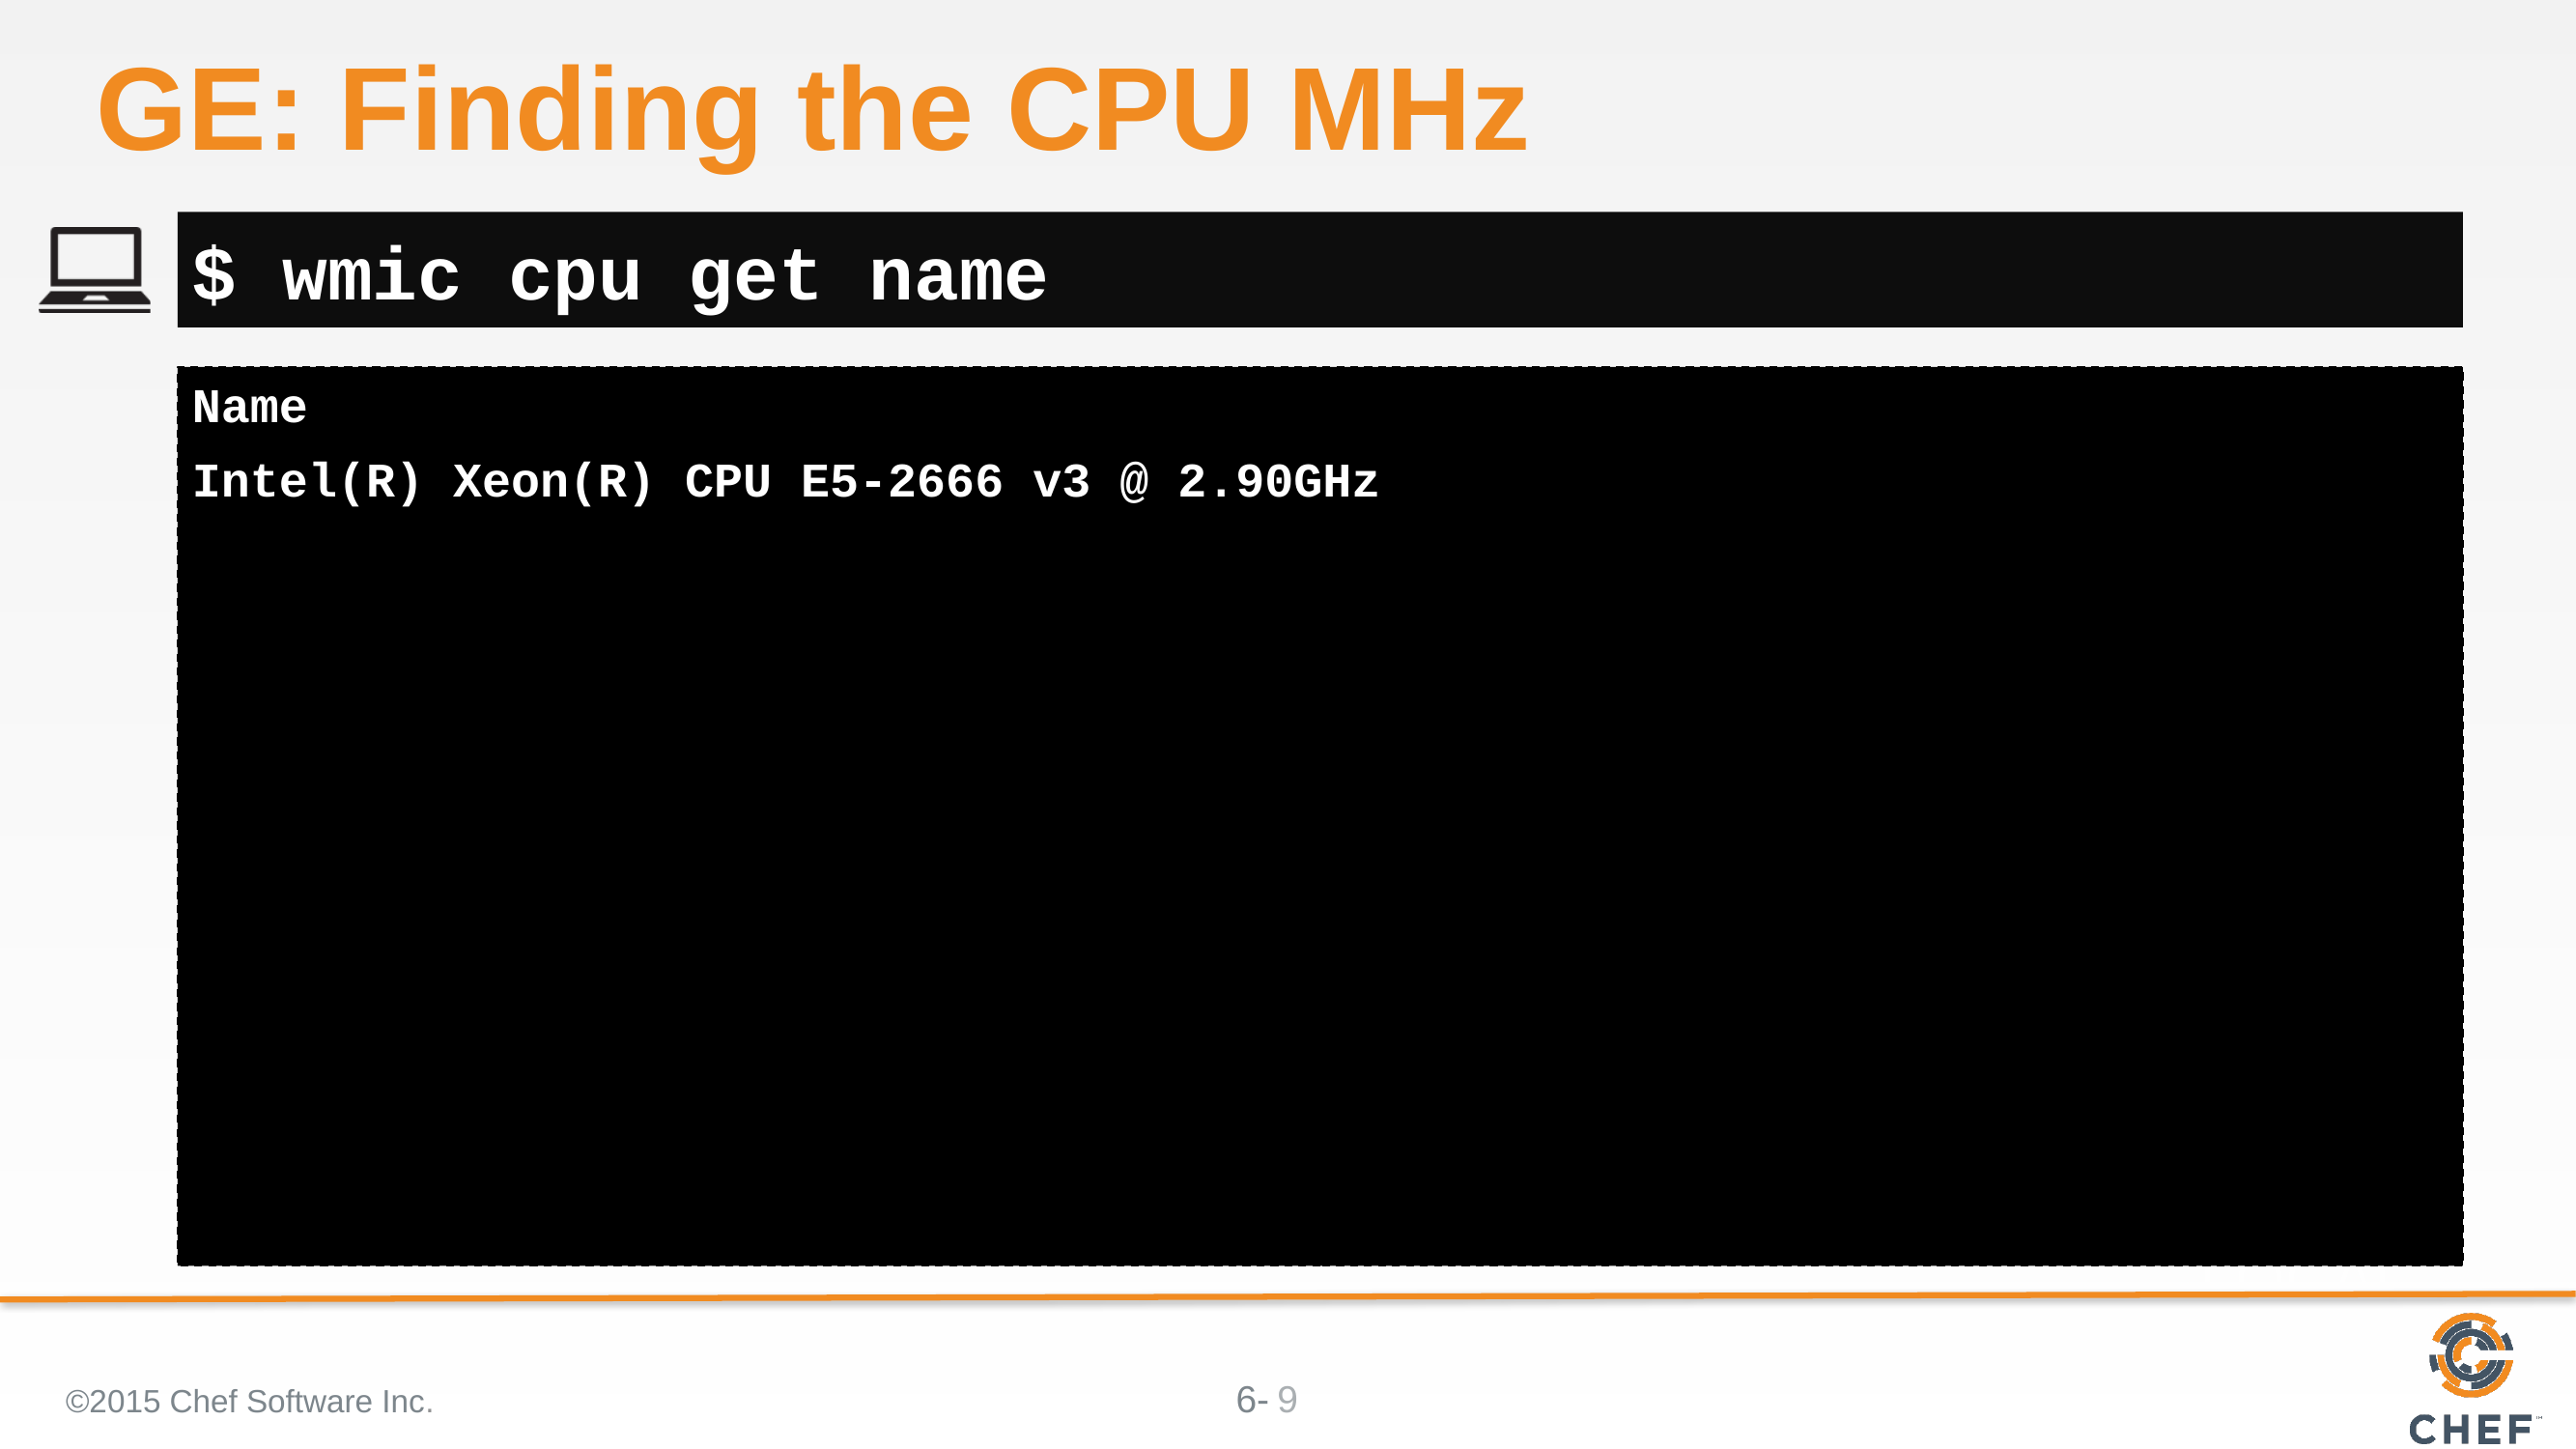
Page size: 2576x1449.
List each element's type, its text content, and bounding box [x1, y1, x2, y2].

slide_number 9 [998, 1359, 1578, 1437]
list $ wmic cpu get name [177, 212, 2463, 327]
picture [2399, 1297, 2550, 1449]
footer ©2015 Chef Software Inc. [51, 1359, 952, 1440]
list Name Intel(R) Xeon(R) CPU E5-2666 v3 @ 2.90GHz [177, 366, 2464, 1266]
title GE: Finding the CPU MHz [96, 48, 2463, 180]
